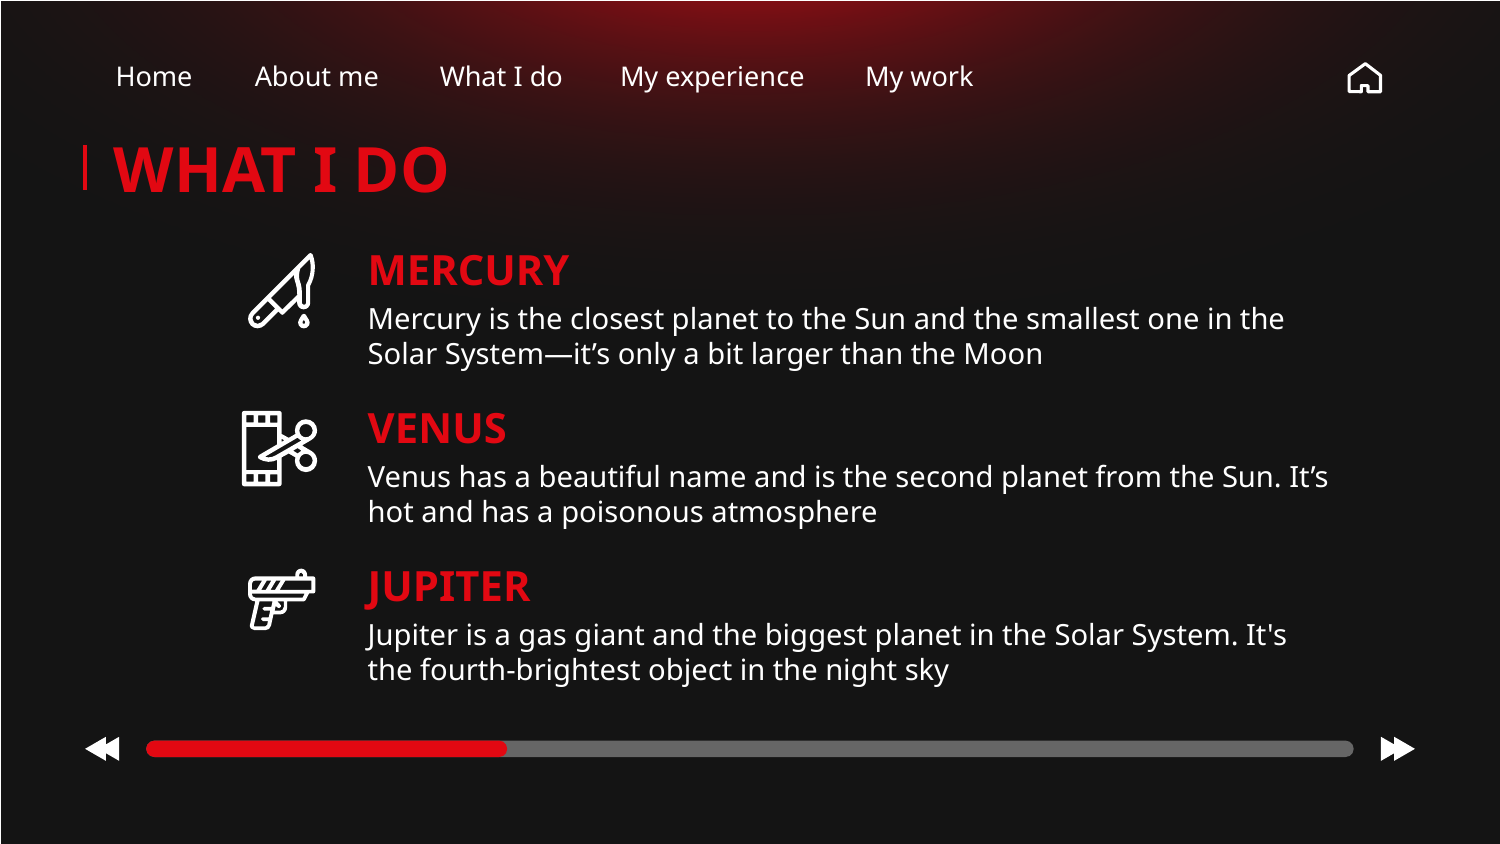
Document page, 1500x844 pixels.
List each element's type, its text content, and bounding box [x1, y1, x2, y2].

text_box [241, 410, 318, 487]
title WHAT I DO [98, 120, 1382, 215]
text_box [85, 736, 106, 761]
text_box [248, 568, 316, 631]
text_box [1394, 736, 1415, 761]
subtitle Mercury is the closest planet to the Sun and the smallest one in the Solar System—it’s only a bit larger than the Moon [352, 297, 1354, 373]
text_box [1349, 63, 1381, 92]
subtitle Jupiter is a gas giant and the biggest planet in the Solar System. It's the fourth-brightest object in the night sky [352, 613, 1354, 689]
title MERCURY [352, 240, 1354, 297]
title VENUS [352, 398, 1354, 455]
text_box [145, 740, 1354, 758]
title JUPITER [352, 556, 1354, 613]
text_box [247, 252, 316, 329]
text_box [106, 736, 120, 761]
text_box [1380, 736, 1394, 761]
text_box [100, 51, 1028, 104]
picture [2, 2, 1500, 844]
subtitle Venus has a beautiful name and is the second planet from the Sun. It’s hot and has a poisonous atmosphere [352, 455, 1354, 531]
